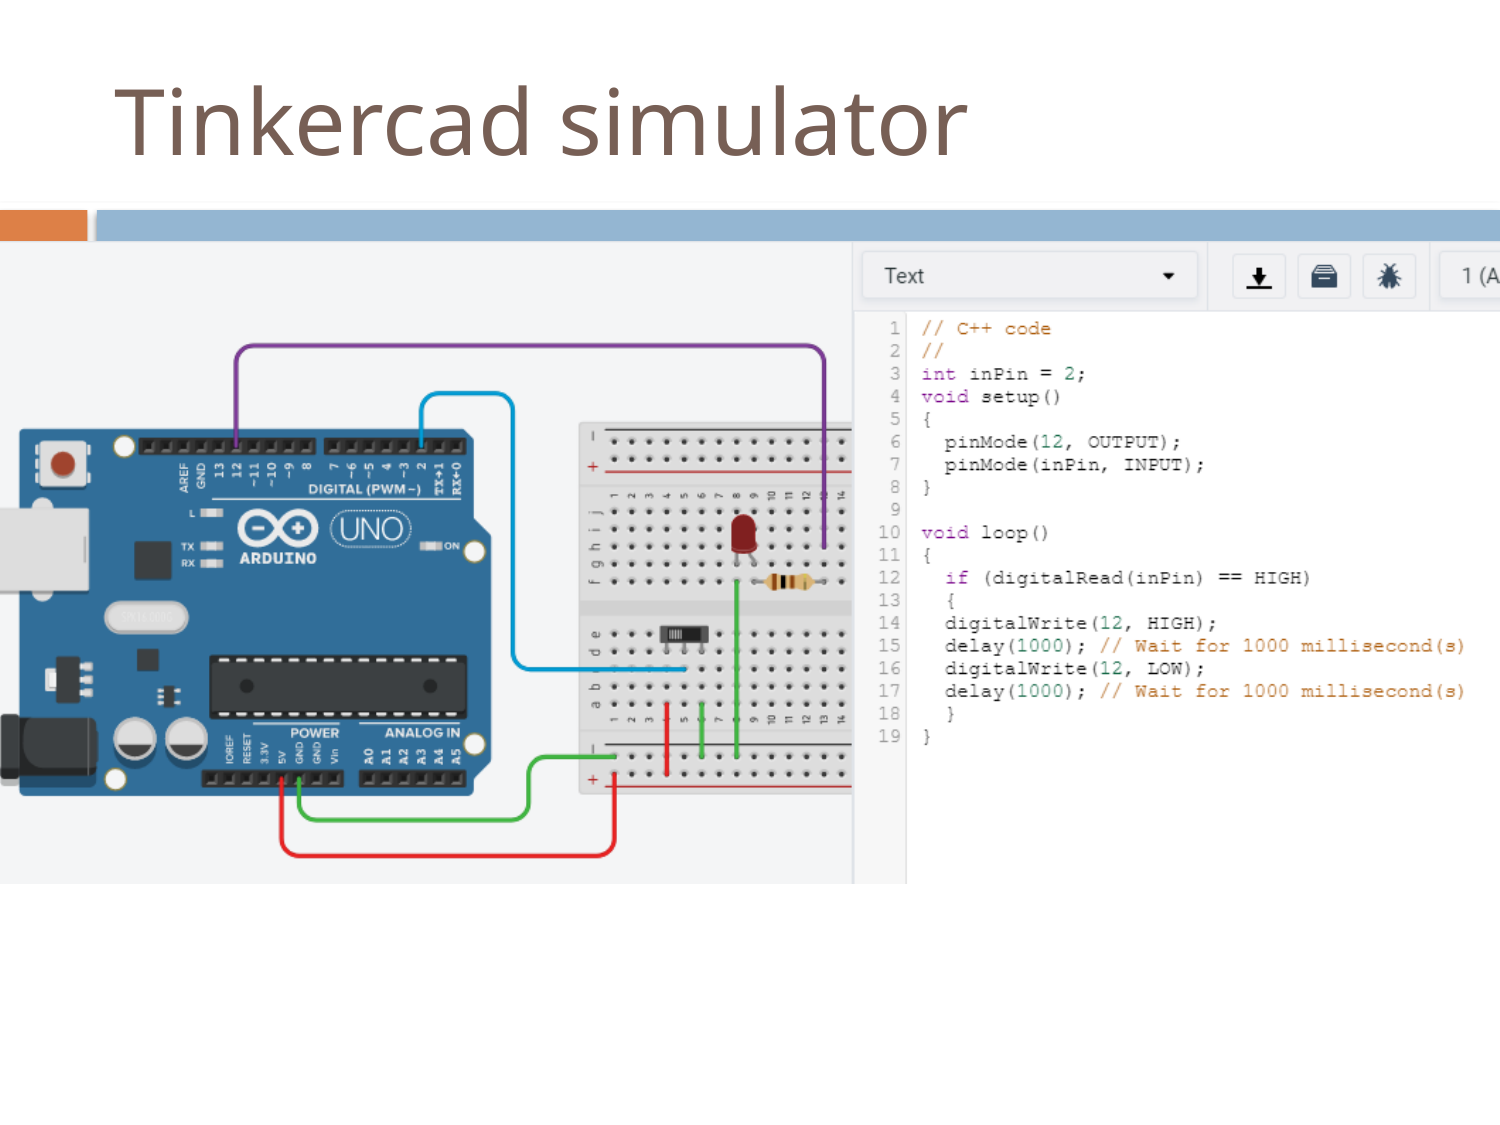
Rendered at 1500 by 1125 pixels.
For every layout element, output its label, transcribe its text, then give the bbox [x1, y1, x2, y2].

title Tinkercad simulator [99, 37, 1438, 200]
picture [0, 240, 1500, 885]
